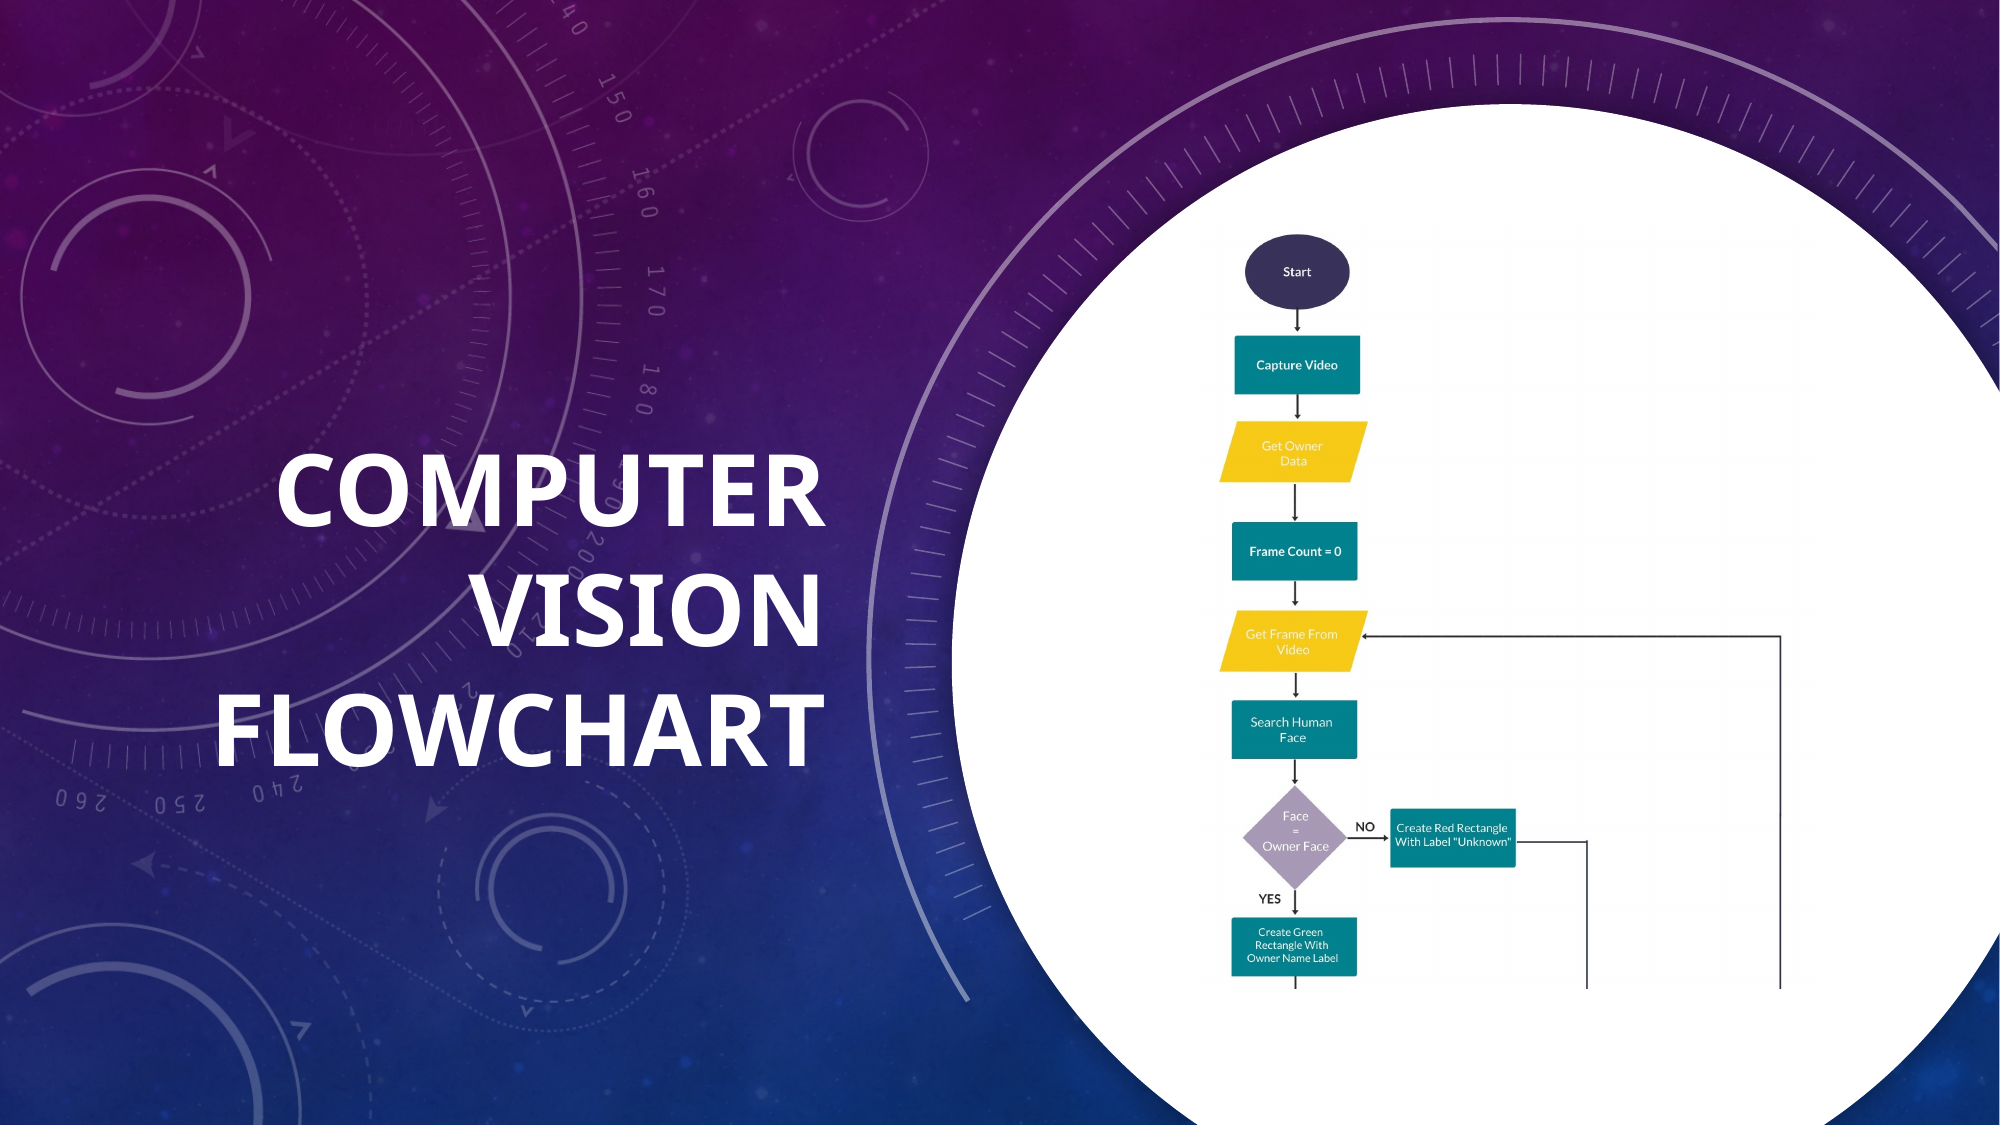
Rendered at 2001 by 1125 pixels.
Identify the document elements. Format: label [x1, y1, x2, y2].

picture [0, 0, 2000, 1125]
text_box [904, 54, 2000, 914]
